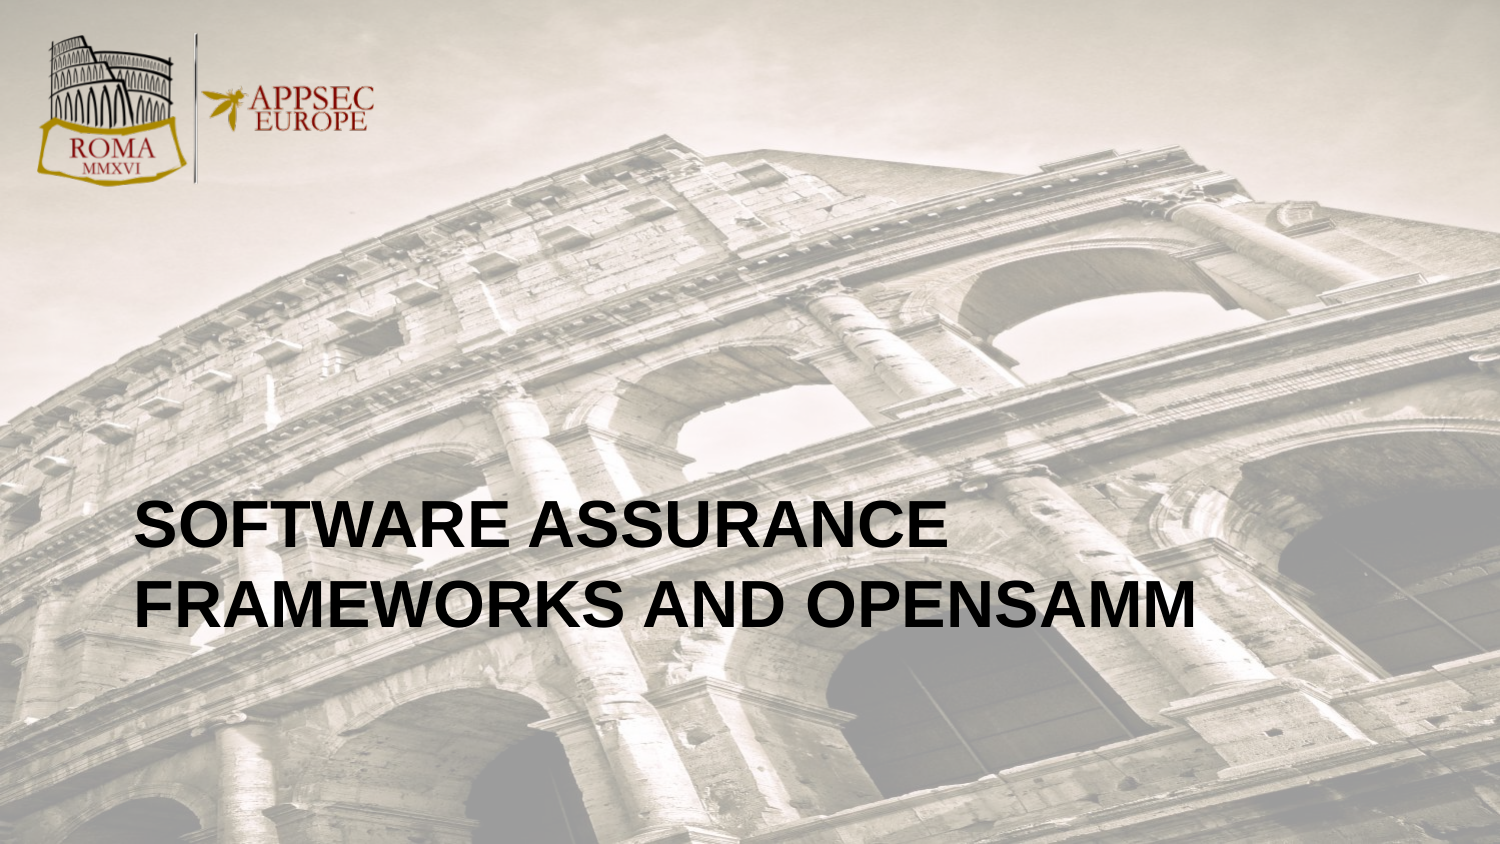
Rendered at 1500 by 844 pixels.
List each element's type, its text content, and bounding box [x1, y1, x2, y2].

title Software assurance Frameworks and opensamm [118, 473, 1394, 596]
picture [0, 0, 400, 256]
